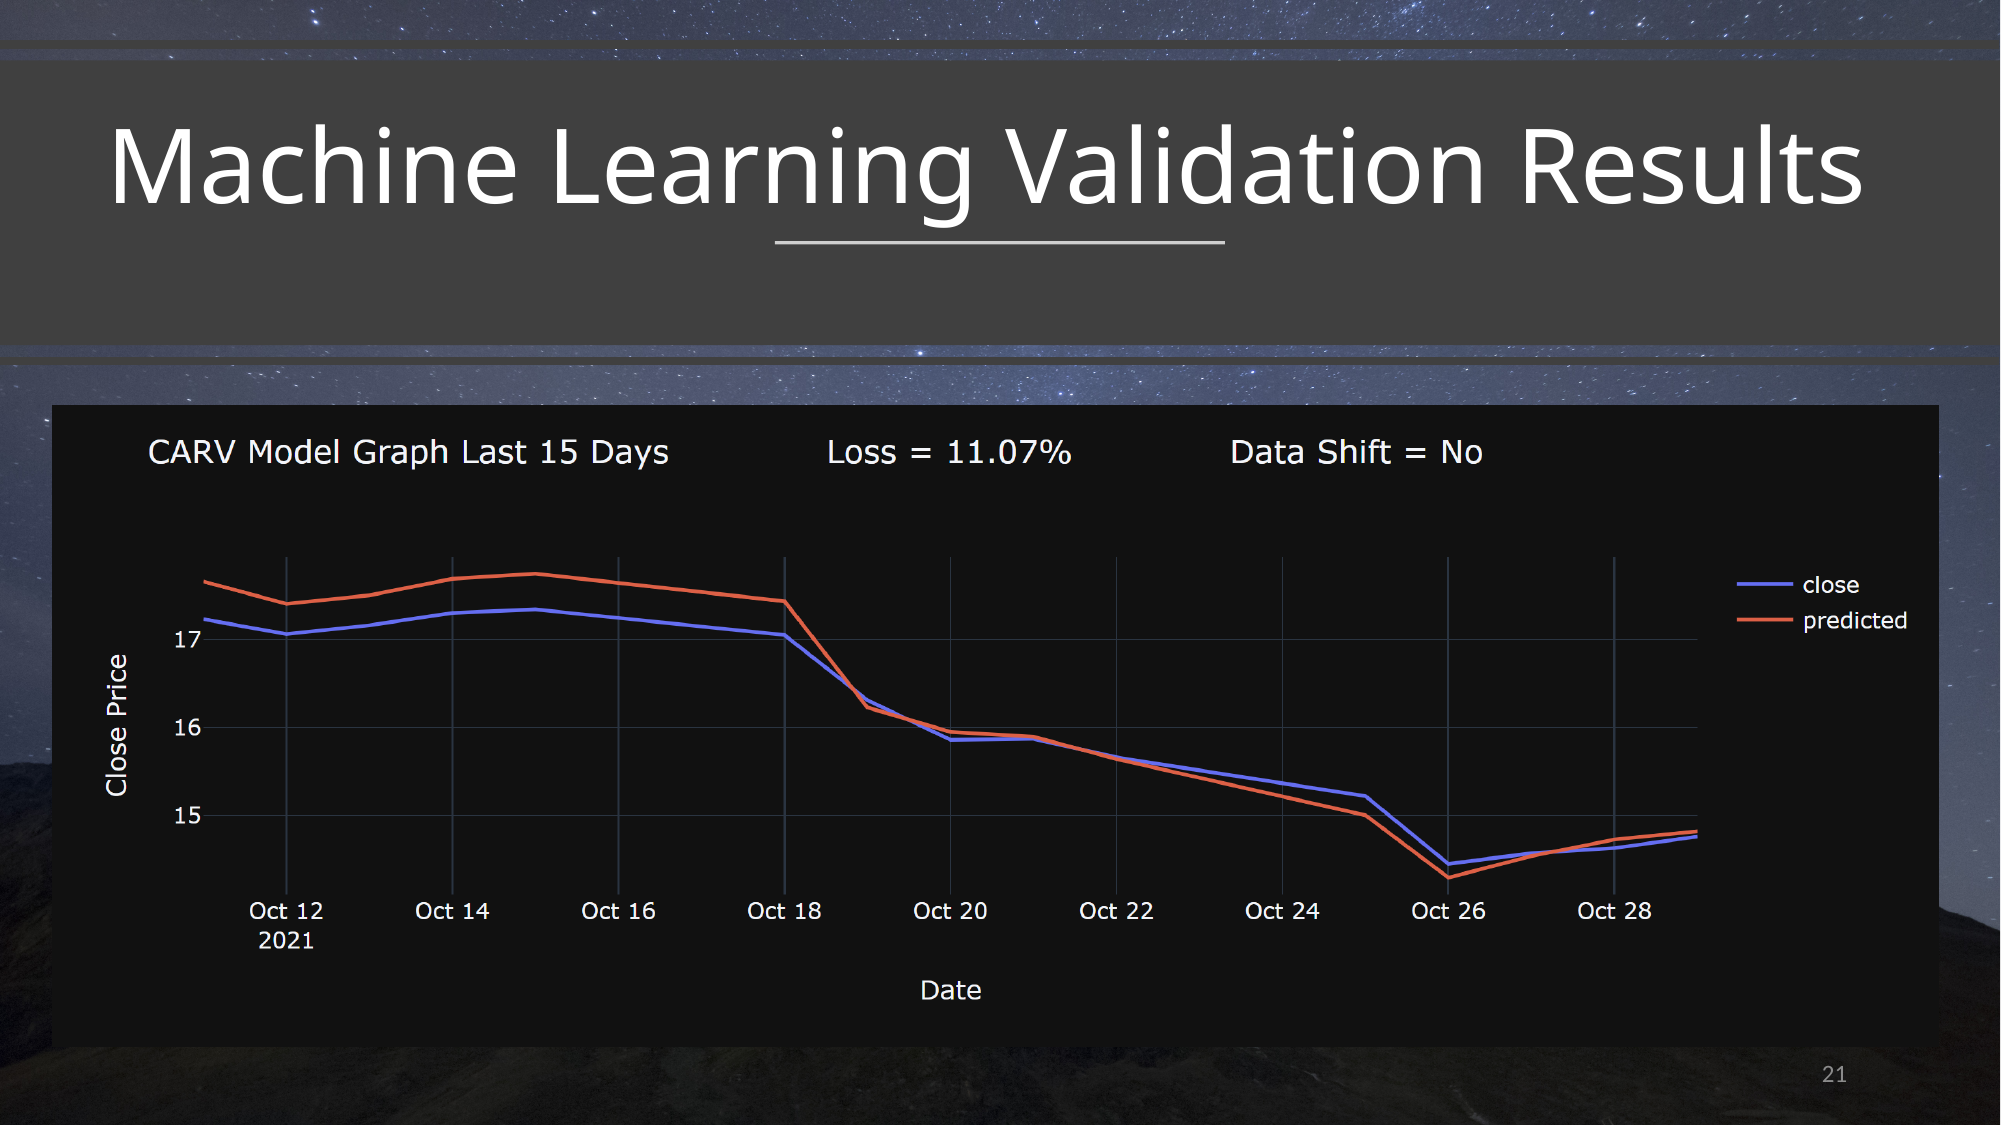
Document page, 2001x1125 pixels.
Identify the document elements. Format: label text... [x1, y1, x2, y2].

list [52, 405, 1939, 1047]
title Machine Learning Validation Results [86, 80, 1914, 233]
text_box [0, 59, 2000, 346]
picture [0, 0, 2001, 1125]
slide_number 21 [1412, 1047, 1863, 1103]
